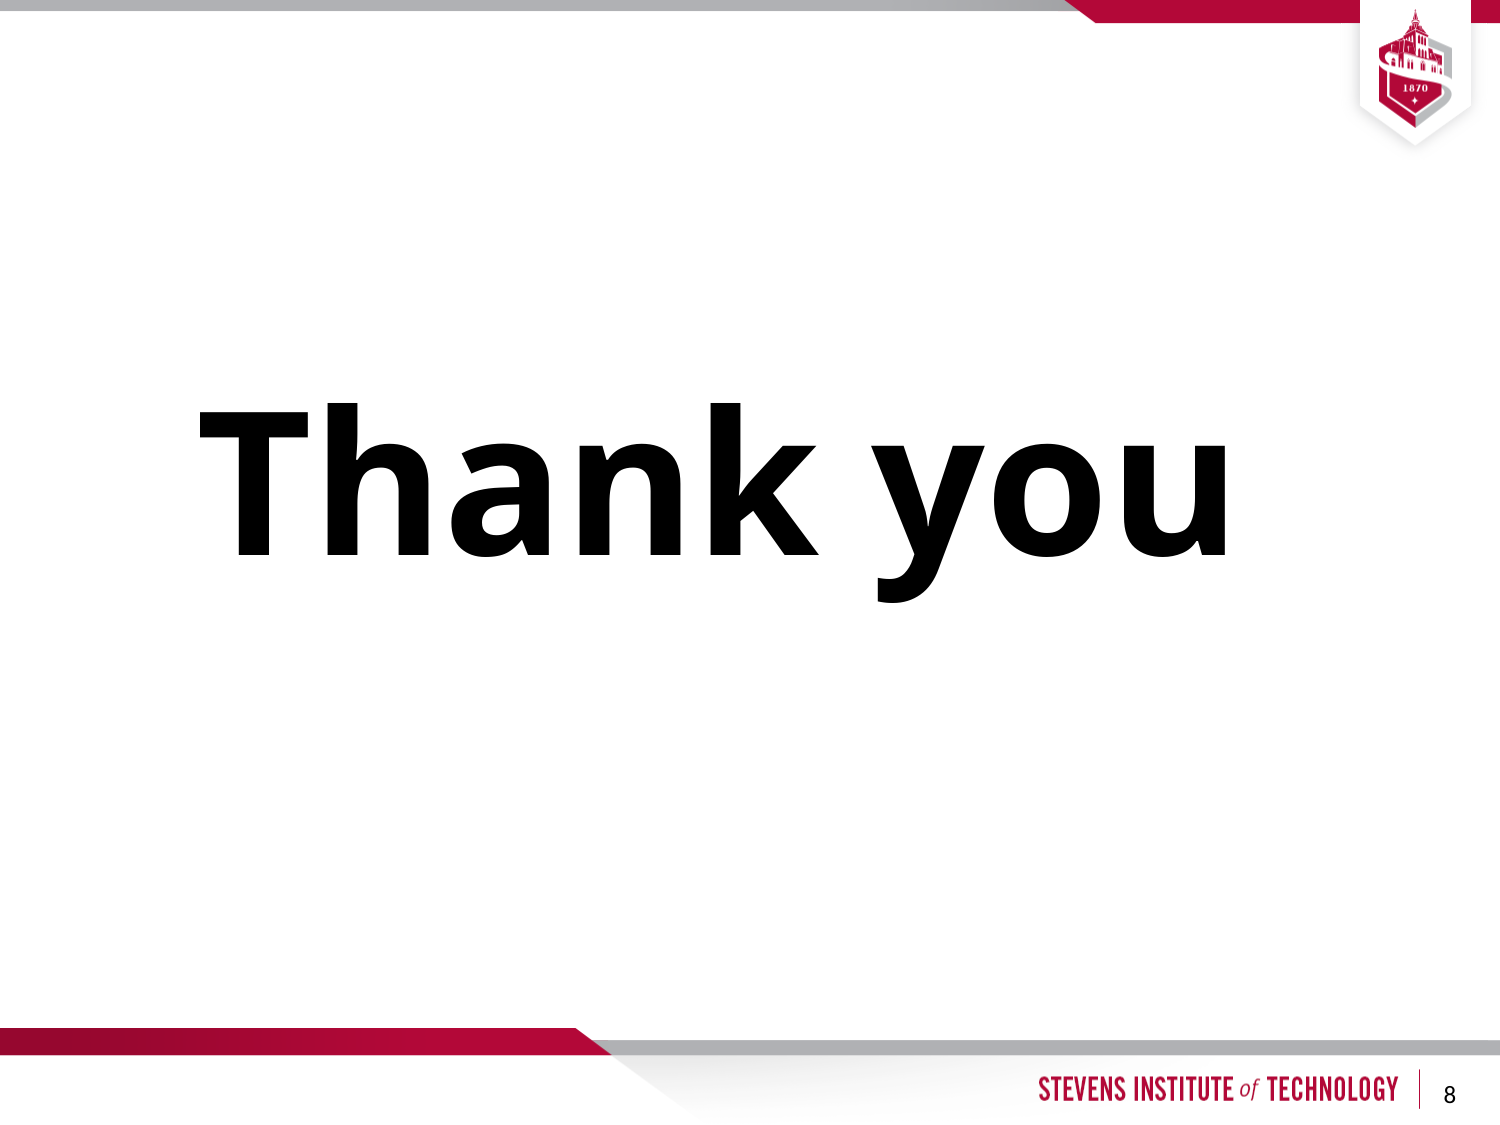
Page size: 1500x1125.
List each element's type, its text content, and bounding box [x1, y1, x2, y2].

picture [0, 1028, 1500, 1125]
slide_number 8 [1428, 1071, 1490, 1108]
picture [0, 0, 1500, 160]
title Thank you [68, 347, 1369, 536]
